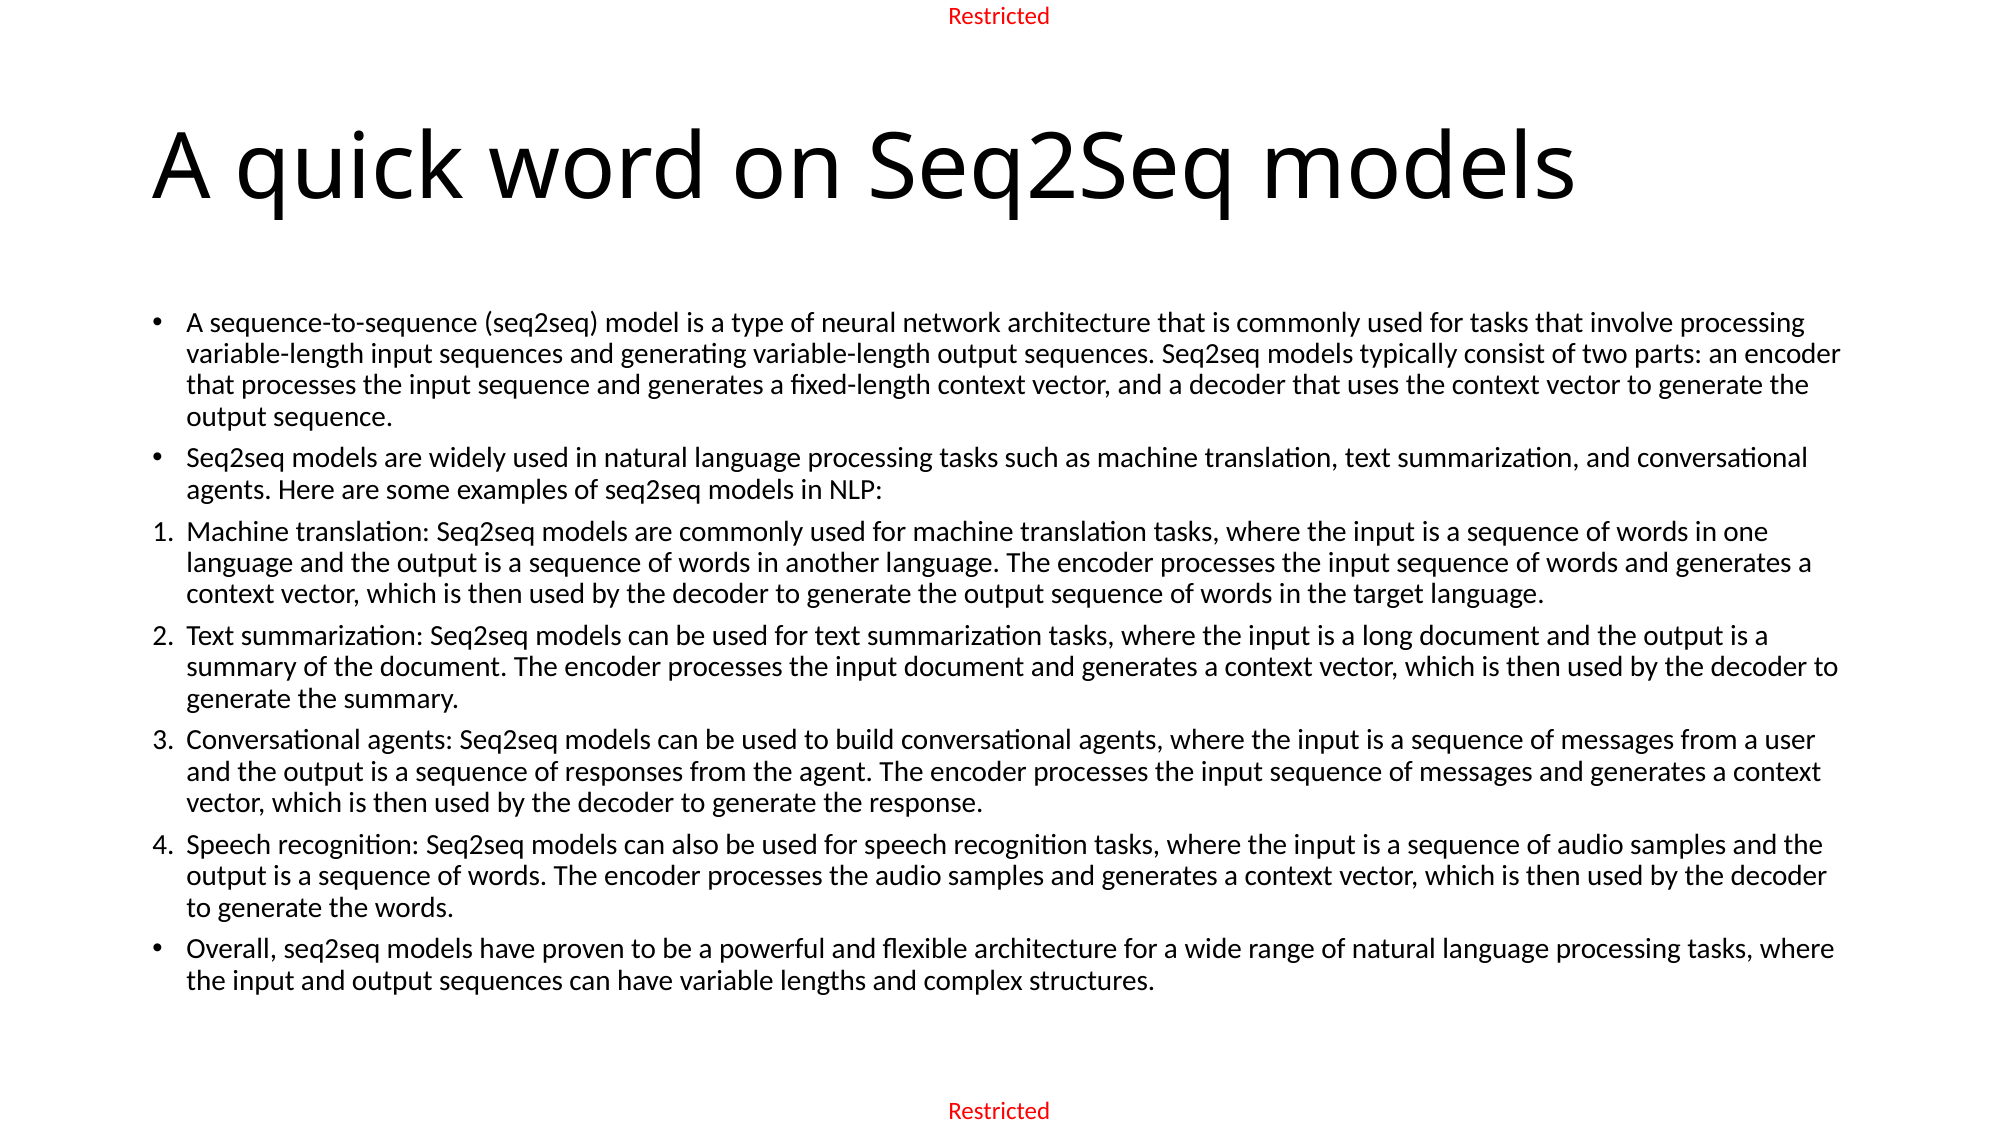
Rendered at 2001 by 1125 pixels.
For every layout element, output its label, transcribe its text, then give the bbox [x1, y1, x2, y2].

list A sequence-to-sequence (seq2seq) model is a type of neural network architecture that is commonly used for tasks that involve processing variable-length input sequences and generating variable-length output sequences. Seq2seq models typically consist of two parts: an encoder that processes the input sequence and generates a fixed-length context vector, and a decoder that uses the context vector to generate the output sequence. Seq2seq models are widely used in natural language processing tasks such as machine translation, text summarization, and conversational agents. Here are some examples of seq2seq models in NLP: Machine translation: Seq2seq models are commonly used for machine translation tasks, where the input is a sequence of words in one language and the output is a sequence of words in another language. The encoder processes the input sequence of words and generates a context vector, which is then used by the decoder to generate the output sequence of words in the target language. Text summarization: Seq2seq models can be used for text summarization tasks, where the input is a long document and the output is a summary of the document. The encoder processes the input document and generates a context vector, which is then used by the decoder to generate the summary. Conversational agents: Seq2seq models can be used to build conversational agents, where the input is a sequence of messages from a user and the output is a sequence of responses from the agent. The encoder processes the input sequence of messages and generates a context vector, which is then used by the decoder to generate the response. Speech recognition: Seq2seq models can also be used for speech recognition tasks, where the input is a sequence of audio samples and the output is a sequence of words. The encoder processes the audio samples and generates a context vector, which is then used by the decoder to generate the words. Overall, seq2seq models have proven to be a powerful and flexible architecture for a wide range of natural language processing tasks, where the input and output sequences can have variable lengths and complex structures. [137, 299, 1863, 1014]
title A quick word on Seq2Seq models [137, 59, 1863, 278]
